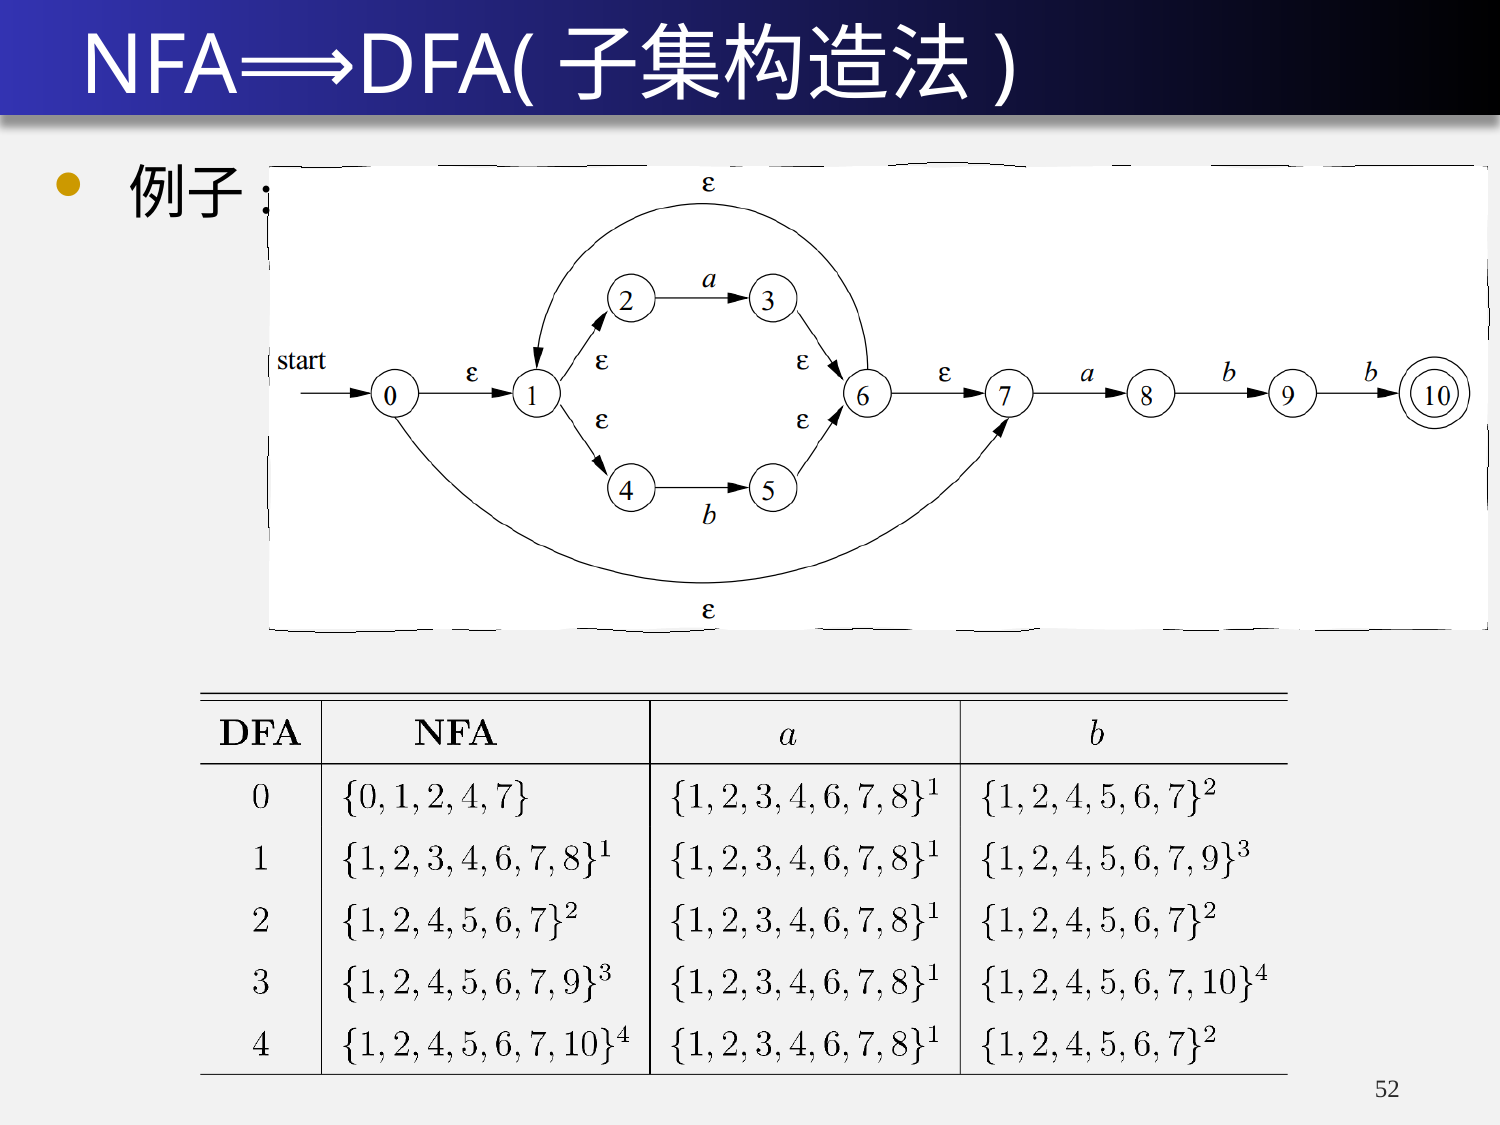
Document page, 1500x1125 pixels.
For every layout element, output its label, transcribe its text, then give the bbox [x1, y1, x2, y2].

title NFA⟹DFA(子集构造法) [77, 8, 1133, 199]
slide_number 52 [1368, 1077, 1482, 1125]
text_box 例子: [46, 133, 264, 225]
picture [269, 166, 1488, 630]
picture [199, 691, 1289, 1076]
